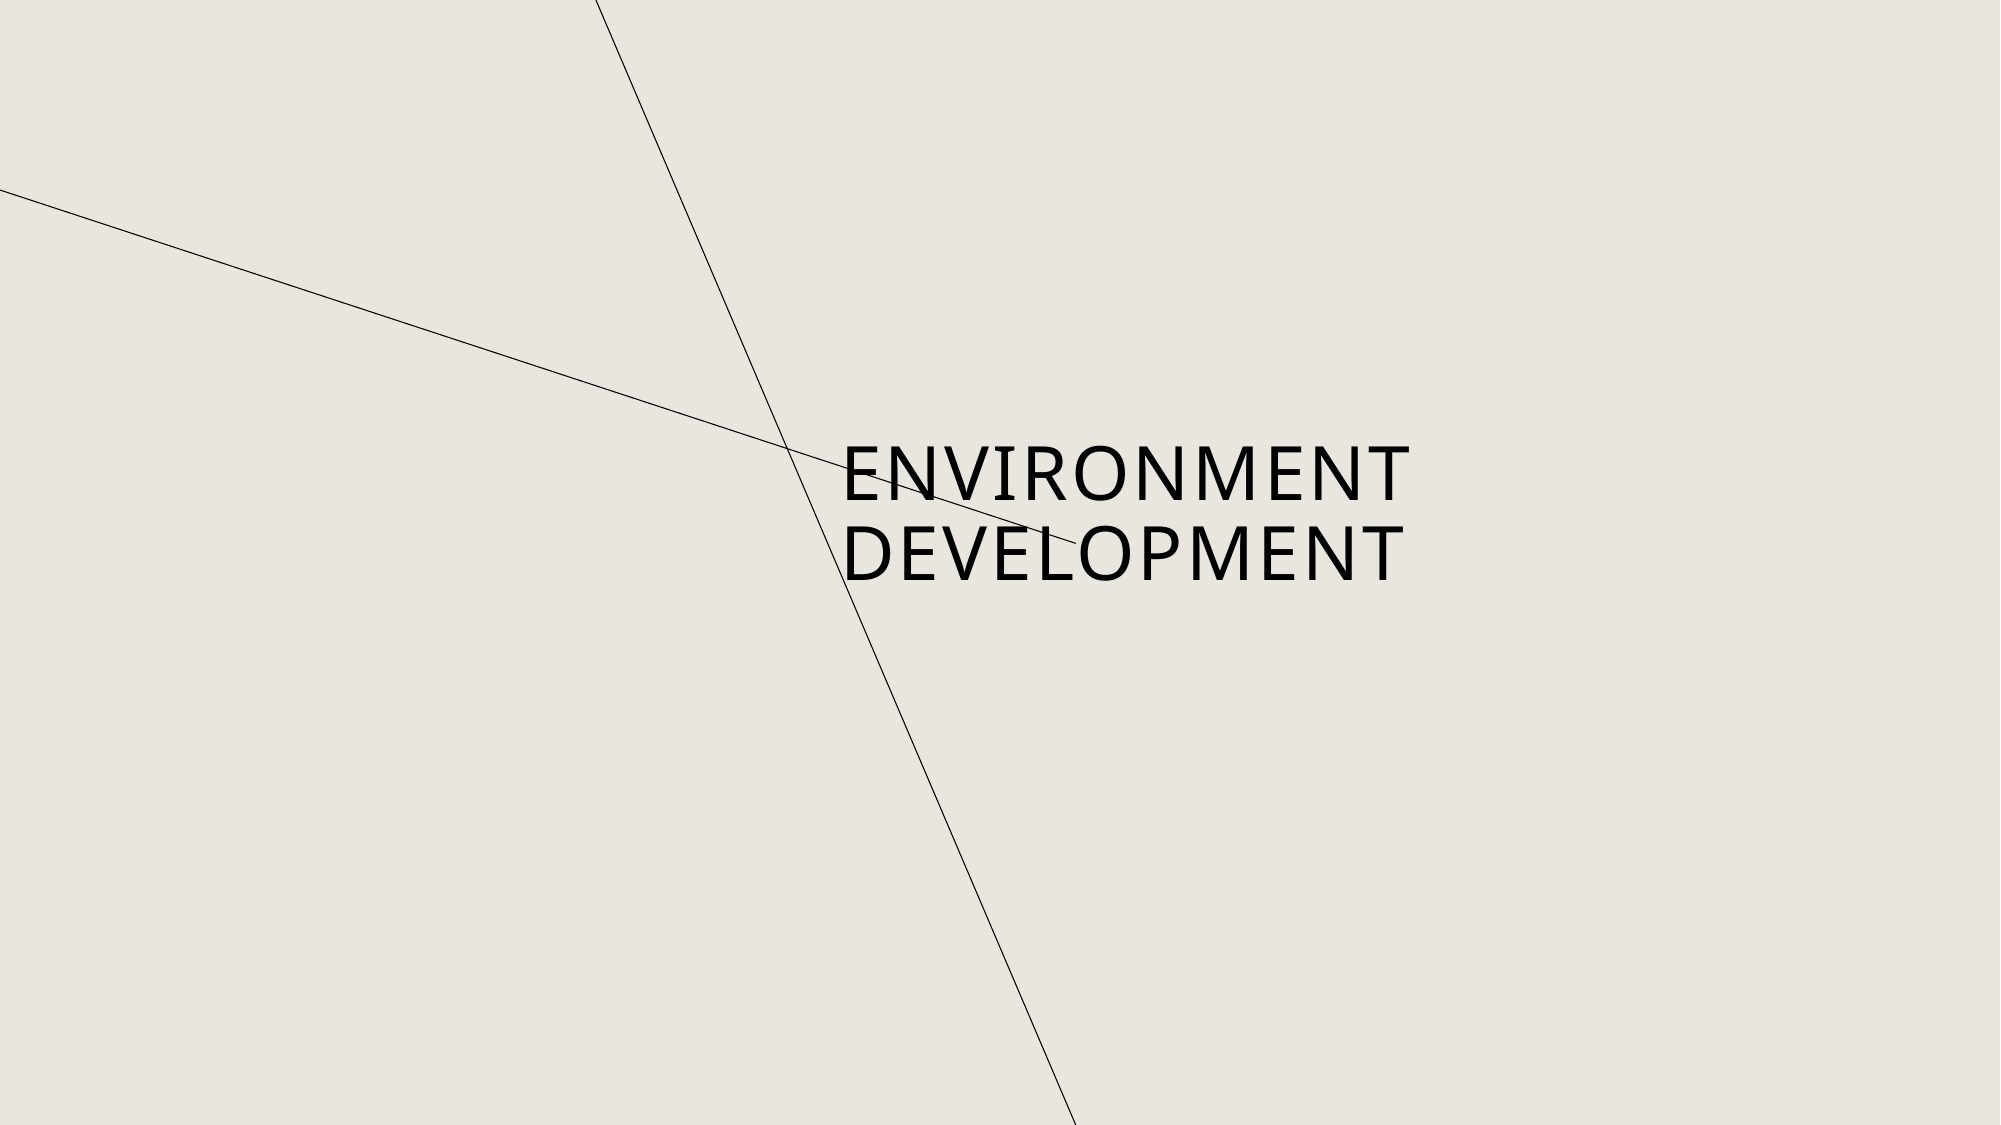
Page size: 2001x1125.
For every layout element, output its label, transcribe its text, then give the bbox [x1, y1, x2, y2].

title Environment Development [825, 365, 2000, 605]
